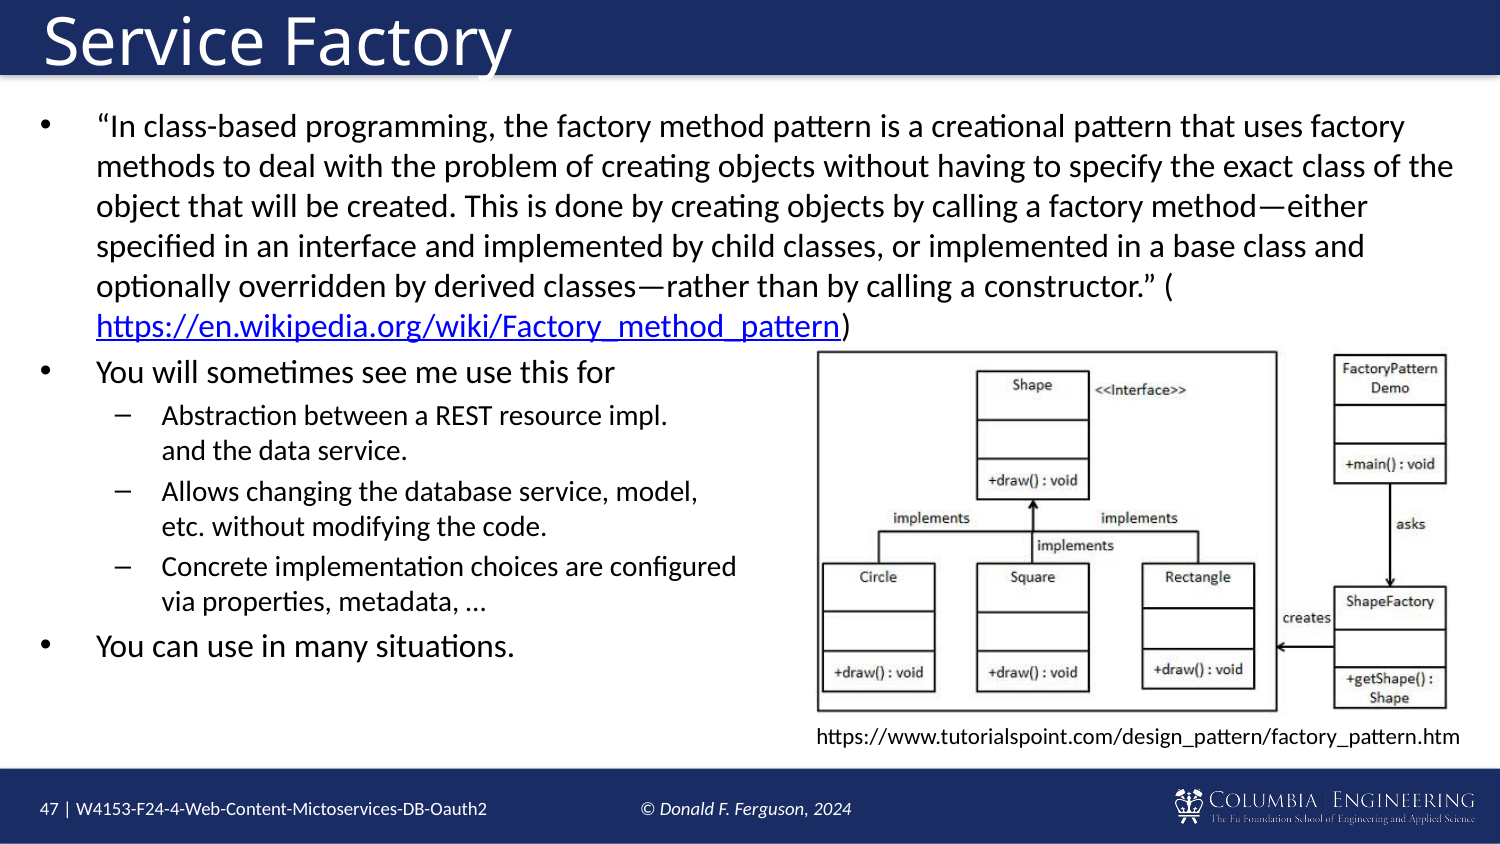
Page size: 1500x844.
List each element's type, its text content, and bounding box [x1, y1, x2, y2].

title Service Factory [28, 0, 1450, 73]
list “In class-based programming, the factory method pattern is a creational pattern that uses factory methods to deal with the problem of creating objects without having to specify the exact class of the object that will be created. This is done by creating objects by calling a factory method—either specified in an interface and implemented by child classes, or implemented in a base class and optionally overridden by derived classes—rather than by calling a constructor.” (https://en.wikipedia.org/wiki/Factory_method_pattern) You will sometimes see me use this for Abstraction between a REST resource impl. and the data service. Allows changing the database service, model, etc. without modifying the code. Concrete implementation choices are configured via properties, metadata, … You can use in many situations. [24, 96, 1475, 760]
text_box https://www.tutorialspoint.com/design_pattern/factory_pattern.htm [801, 714, 1500, 757]
picture [815, 346, 1449, 715]
